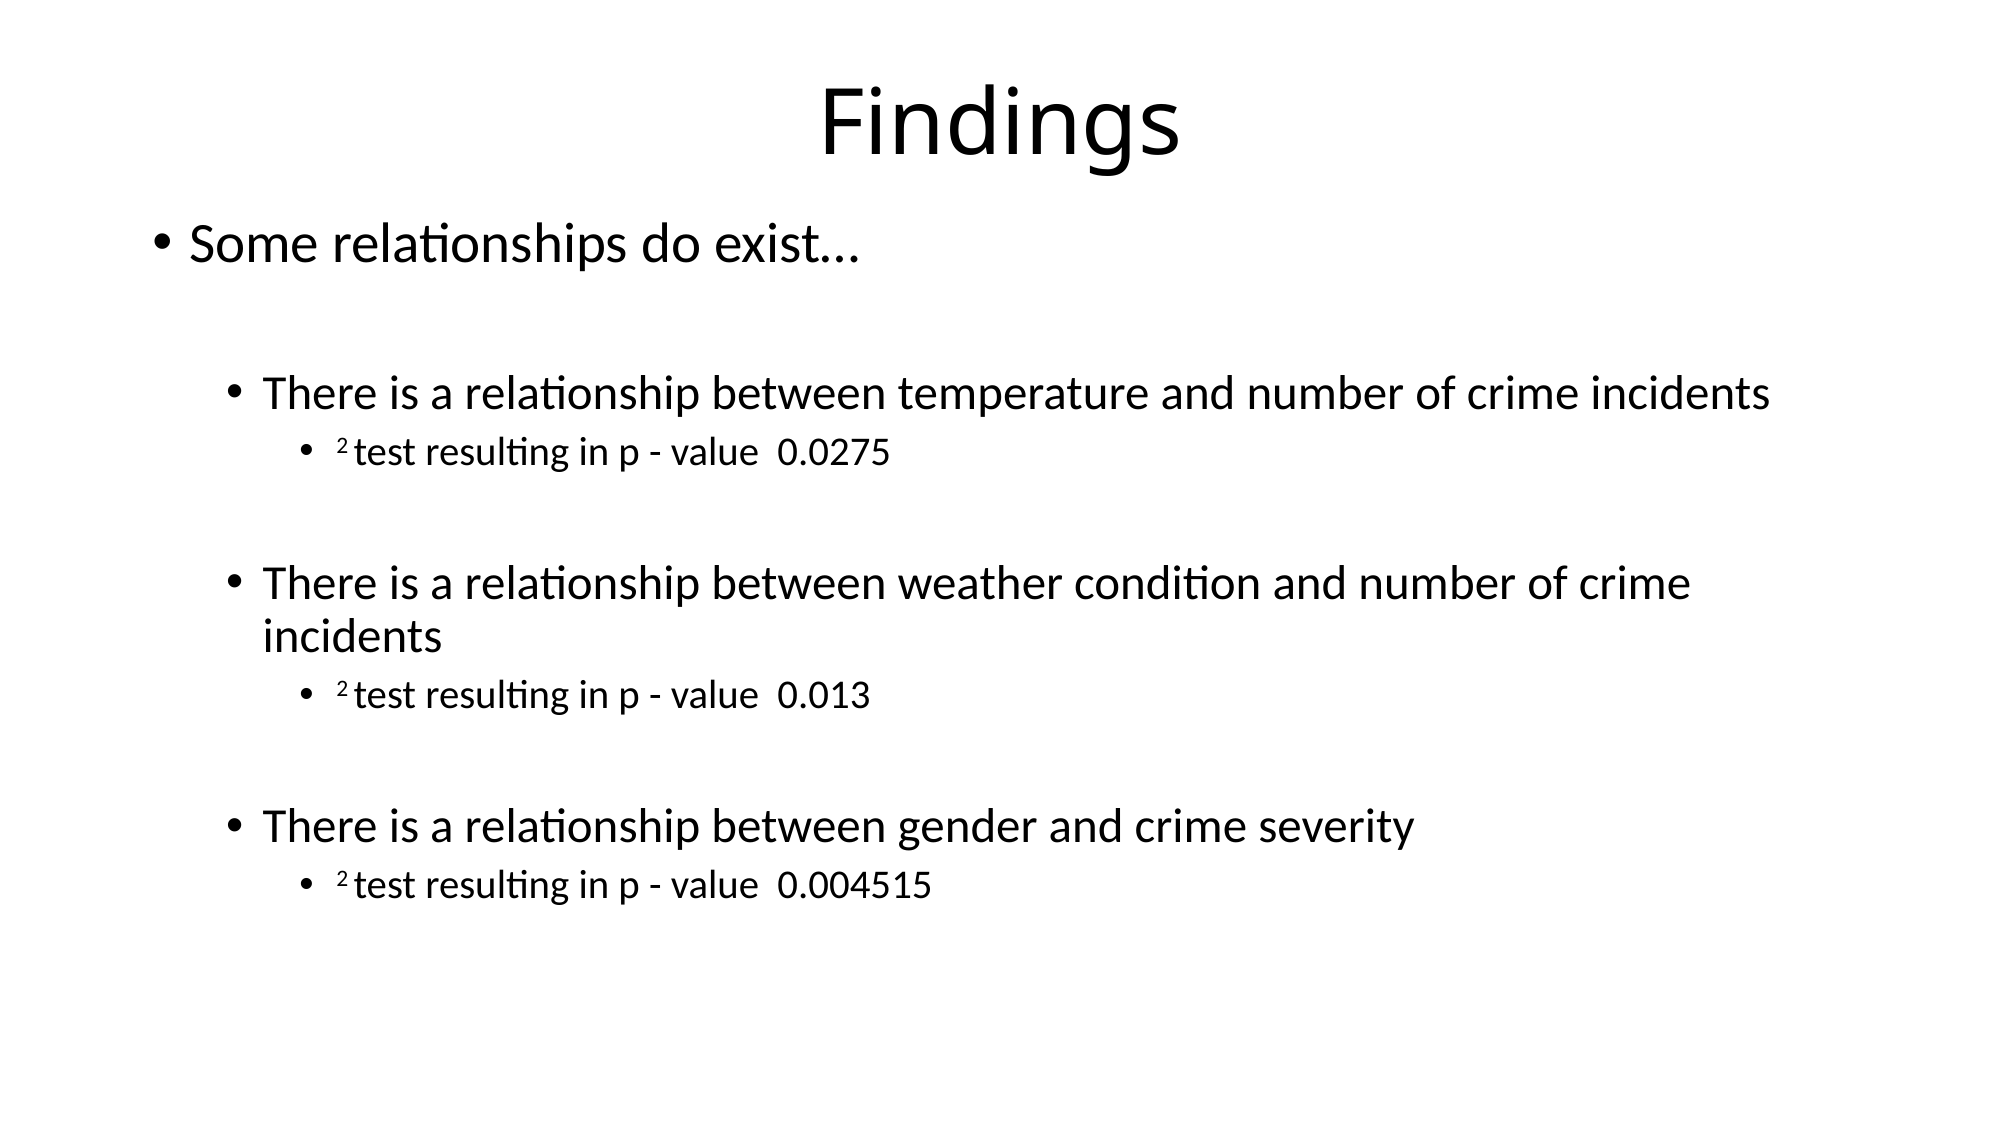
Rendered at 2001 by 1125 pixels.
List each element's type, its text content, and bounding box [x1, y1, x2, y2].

title Findings [137, 16, 1863, 234]
